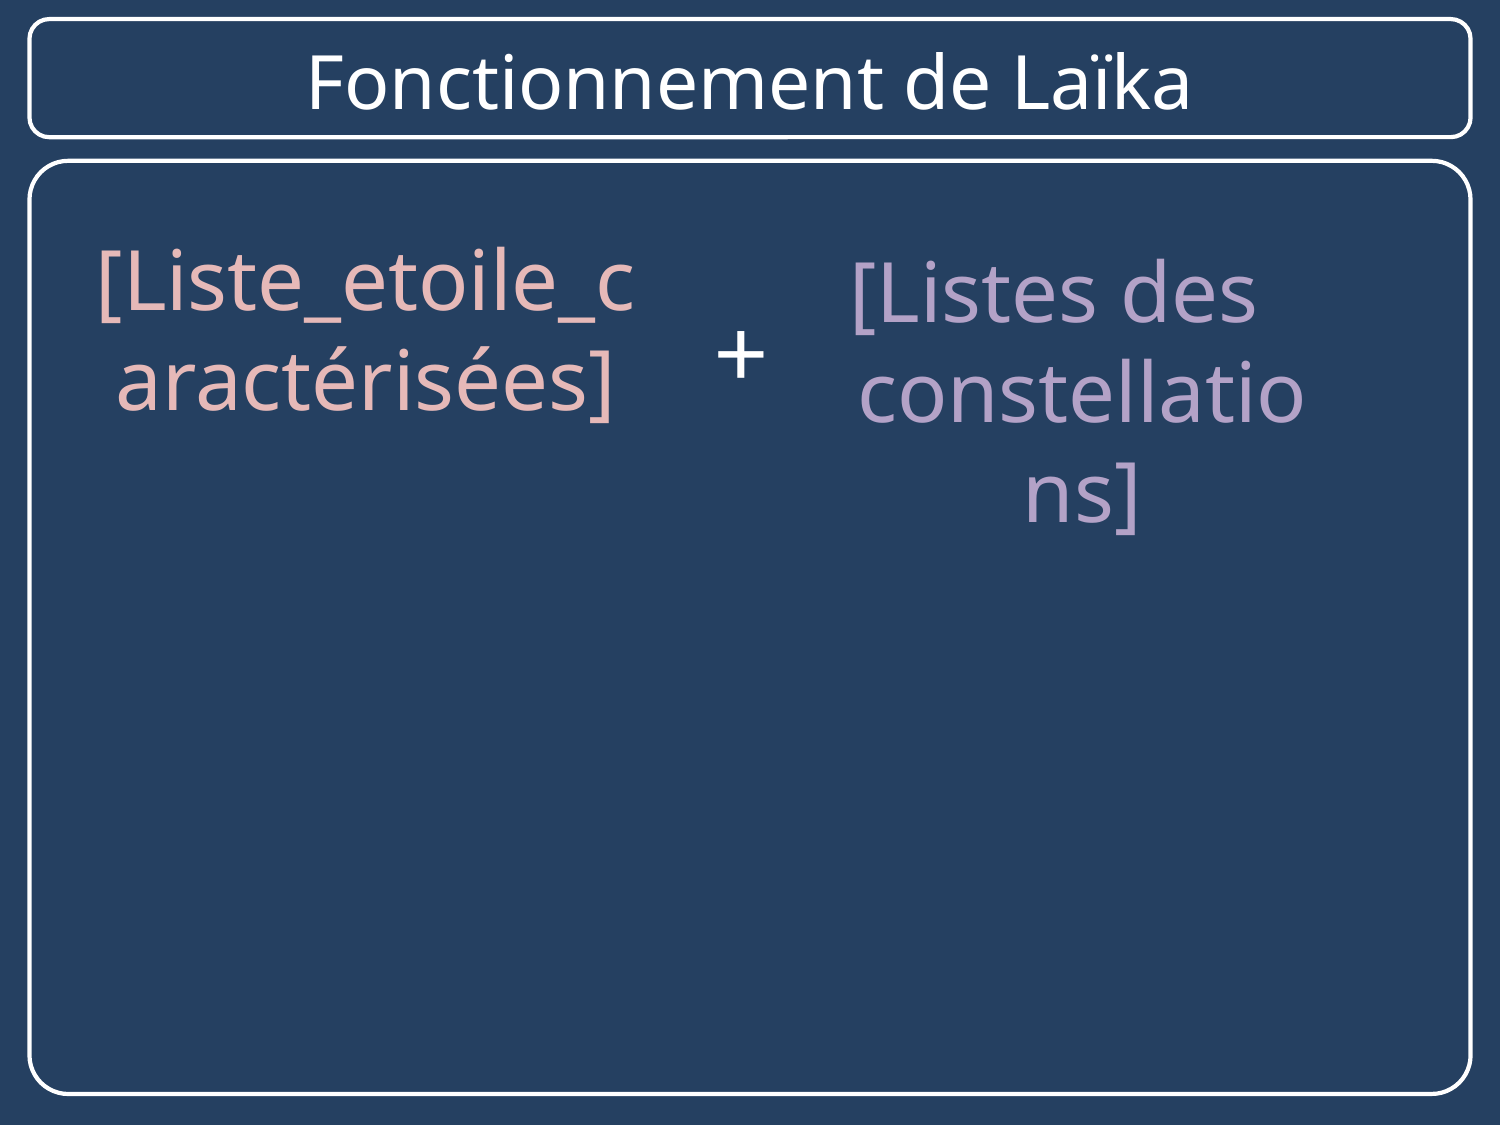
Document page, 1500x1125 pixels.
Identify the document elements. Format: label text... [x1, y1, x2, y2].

text_box [27, 16, 1473, 140]
text_box [27, 158, 1473, 1097]
title Fonctionnement de Laïka [0, 7, 1500, 153]
